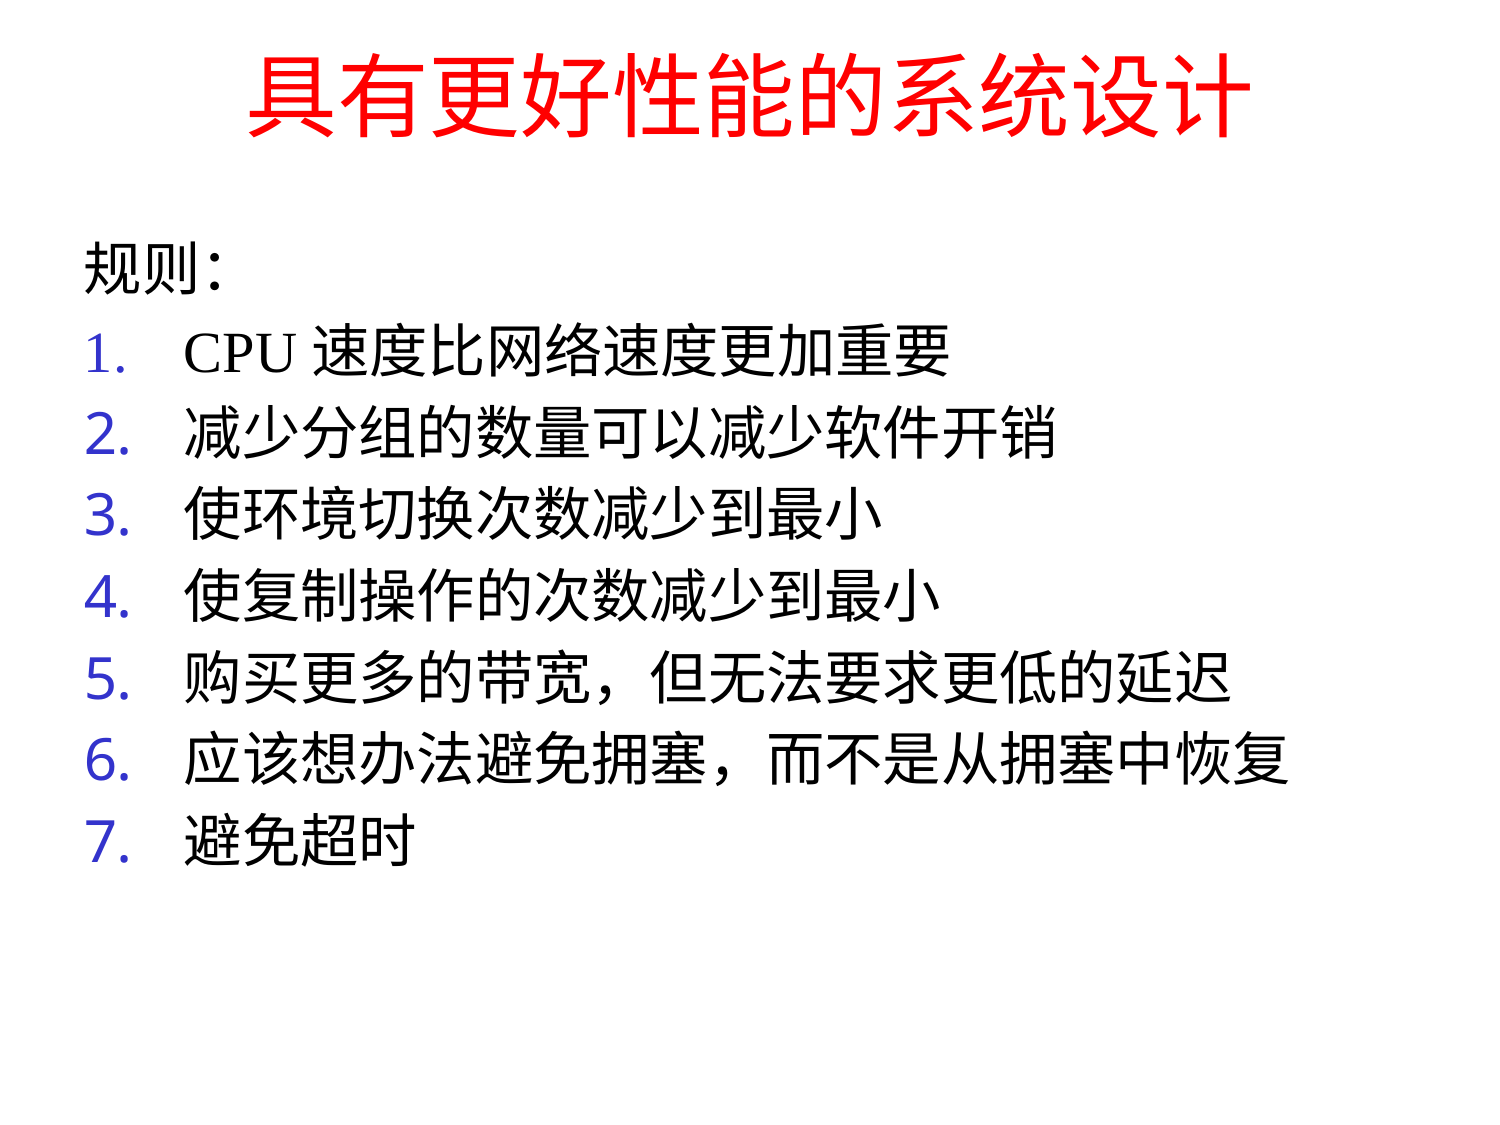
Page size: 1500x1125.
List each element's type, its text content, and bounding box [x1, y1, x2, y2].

list 规则： CPU速度比网络速度更加重要 减少分组的数量可以减少软件开销 使环境切换次数减少到最小 使复制操作的次数减少到最小 购买更多的带宽，但无法要求更低的延迟 应该想办法避免拥塞，而不是从拥塞中恢复 避免超时 [68, 224, 1500, 1076]
title 具有更好性能的系统设计 [0, 0, 1500, 188]
